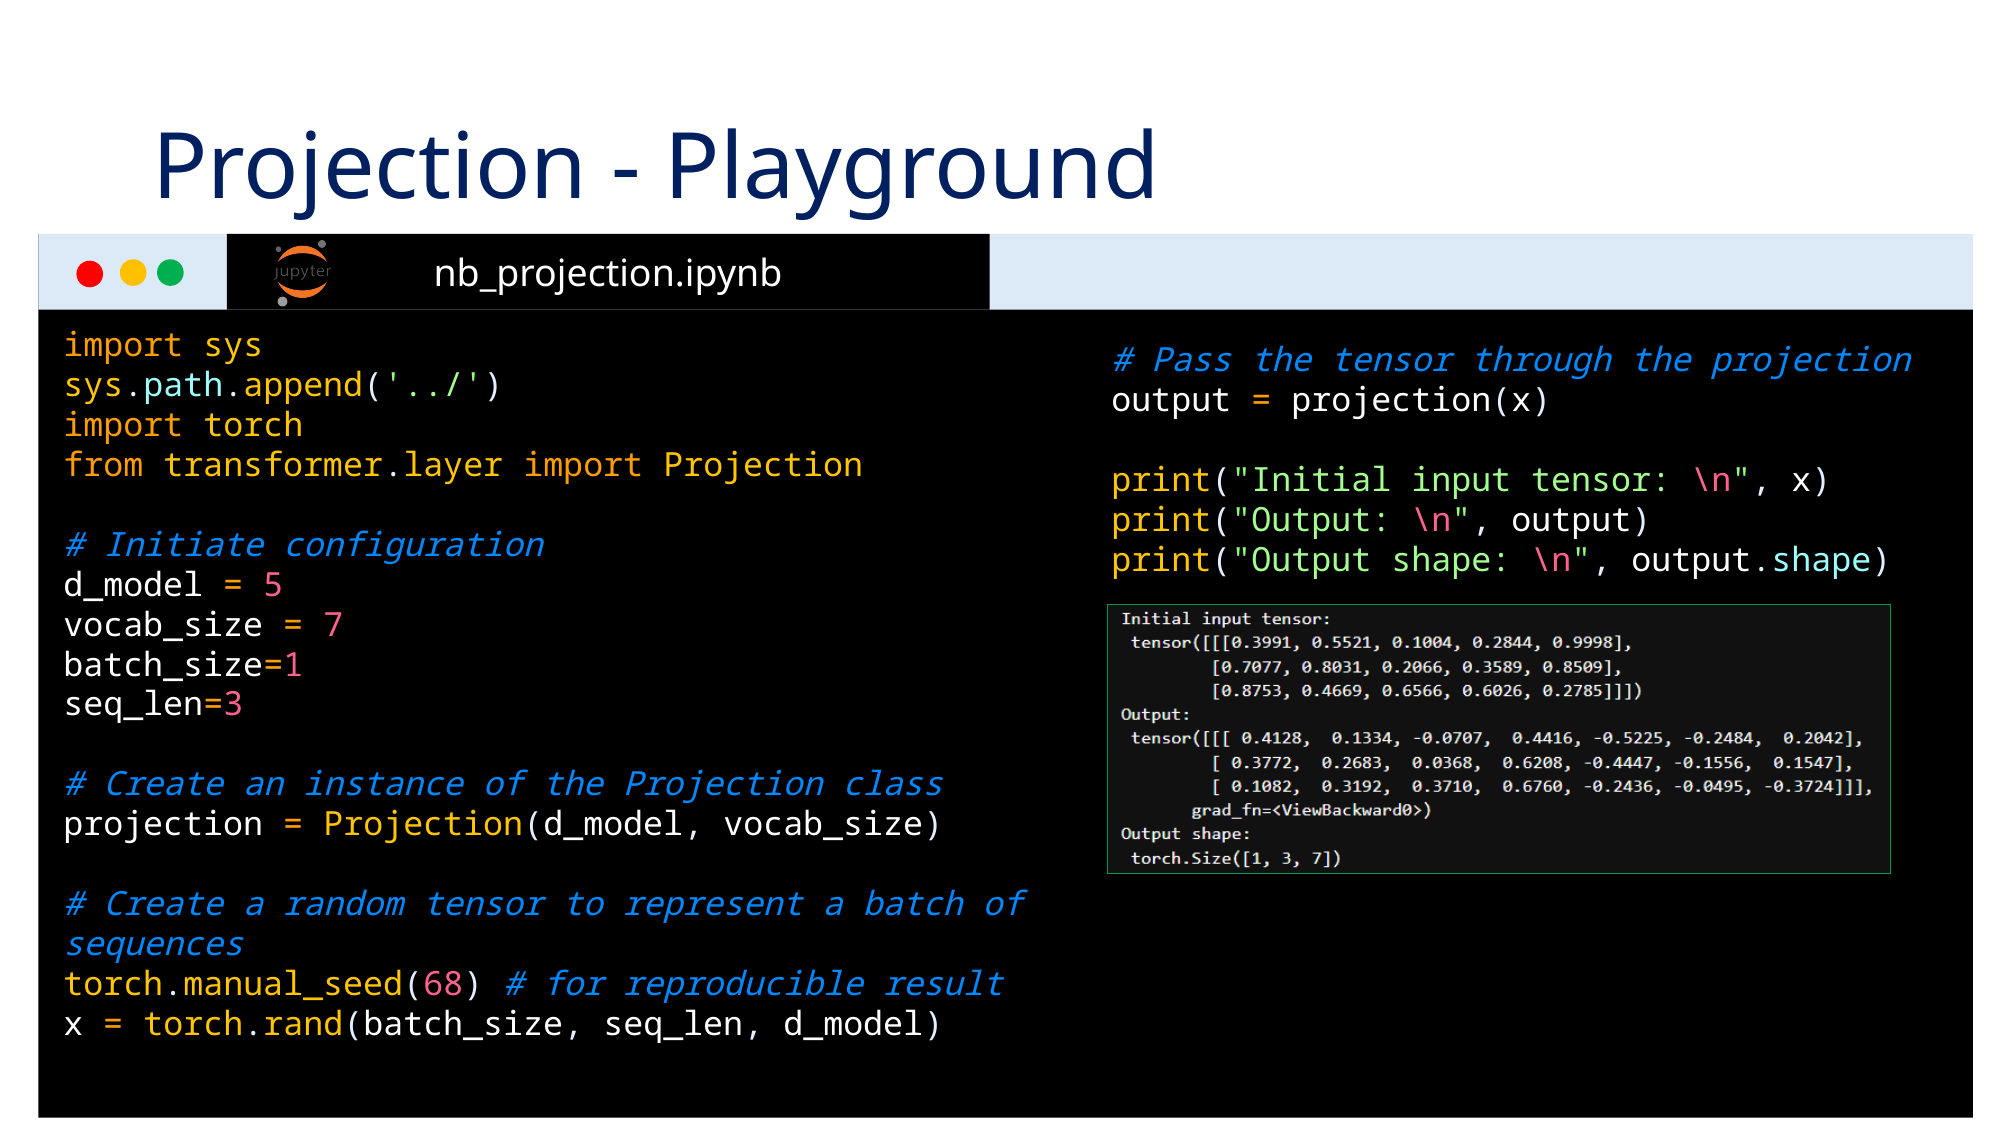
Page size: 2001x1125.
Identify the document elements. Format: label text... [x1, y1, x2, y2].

text_box # Pass the tensor through the projection output = projection(x) print("Initial input tensor: \n", x) print("Output: \n", output) print("Output shape: \n", output.shape) [1096, 330, 1973, 625]
text_box import sys sys.path.append('../') import torch from transformer.layer import Projection # Initiate configuration d_model = 5 vocab_size = 7 batch_size=1 seq_len=3 # Create an instance of the Projection class projection = Projection(d_model, vocab_size) # Create a random tensor to represent a batch of sequences torch.manual_seed(68) # for reproducible result x = torch.rand(batch_size, seq_len, d_model) [48, 315, 1185, 1090]
title Projection - Playground [137, 59, 1952, 232]
picture [273, 239, 333, 308]
text_box [991, 232, 1974, 311]
text_box [37, 232, 225, 311]
text_box [37, 311, 1974, 1119]
text_box nb_projection.ipynb [225, 232, 991, 311]
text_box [75, 258, 185, 288]
picture [1107, 603, 1892, 874]
